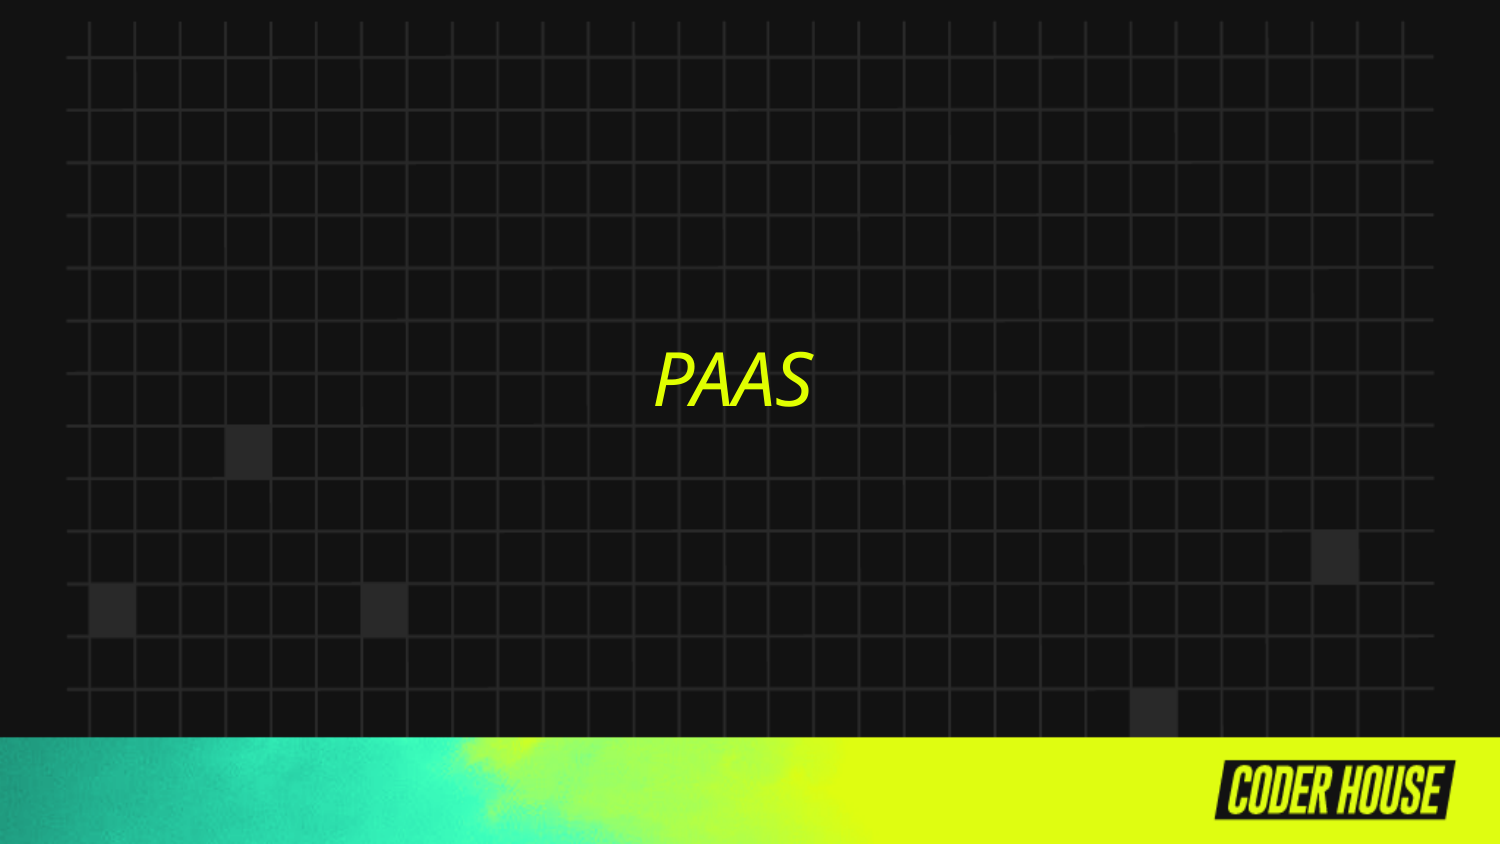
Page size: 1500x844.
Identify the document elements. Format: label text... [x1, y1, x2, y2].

picture [0, 0, 1500, 844]
text_box PAAS [301, 318, 1166, 435]
